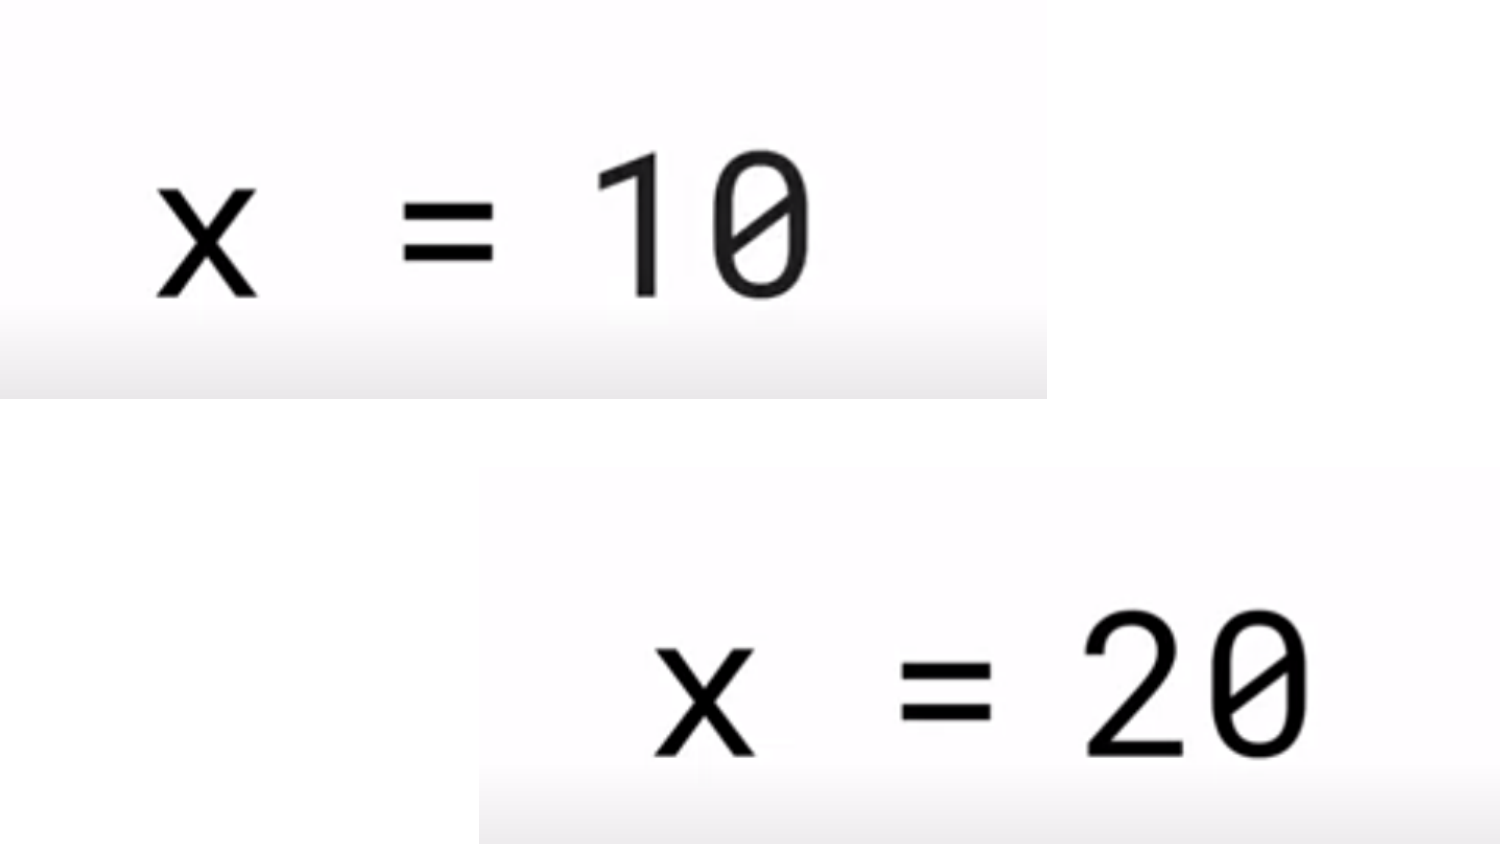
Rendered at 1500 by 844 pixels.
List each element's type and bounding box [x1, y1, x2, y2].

picture [0, 0, 1048, 399]
picture [479, 466, 1500, 844]
